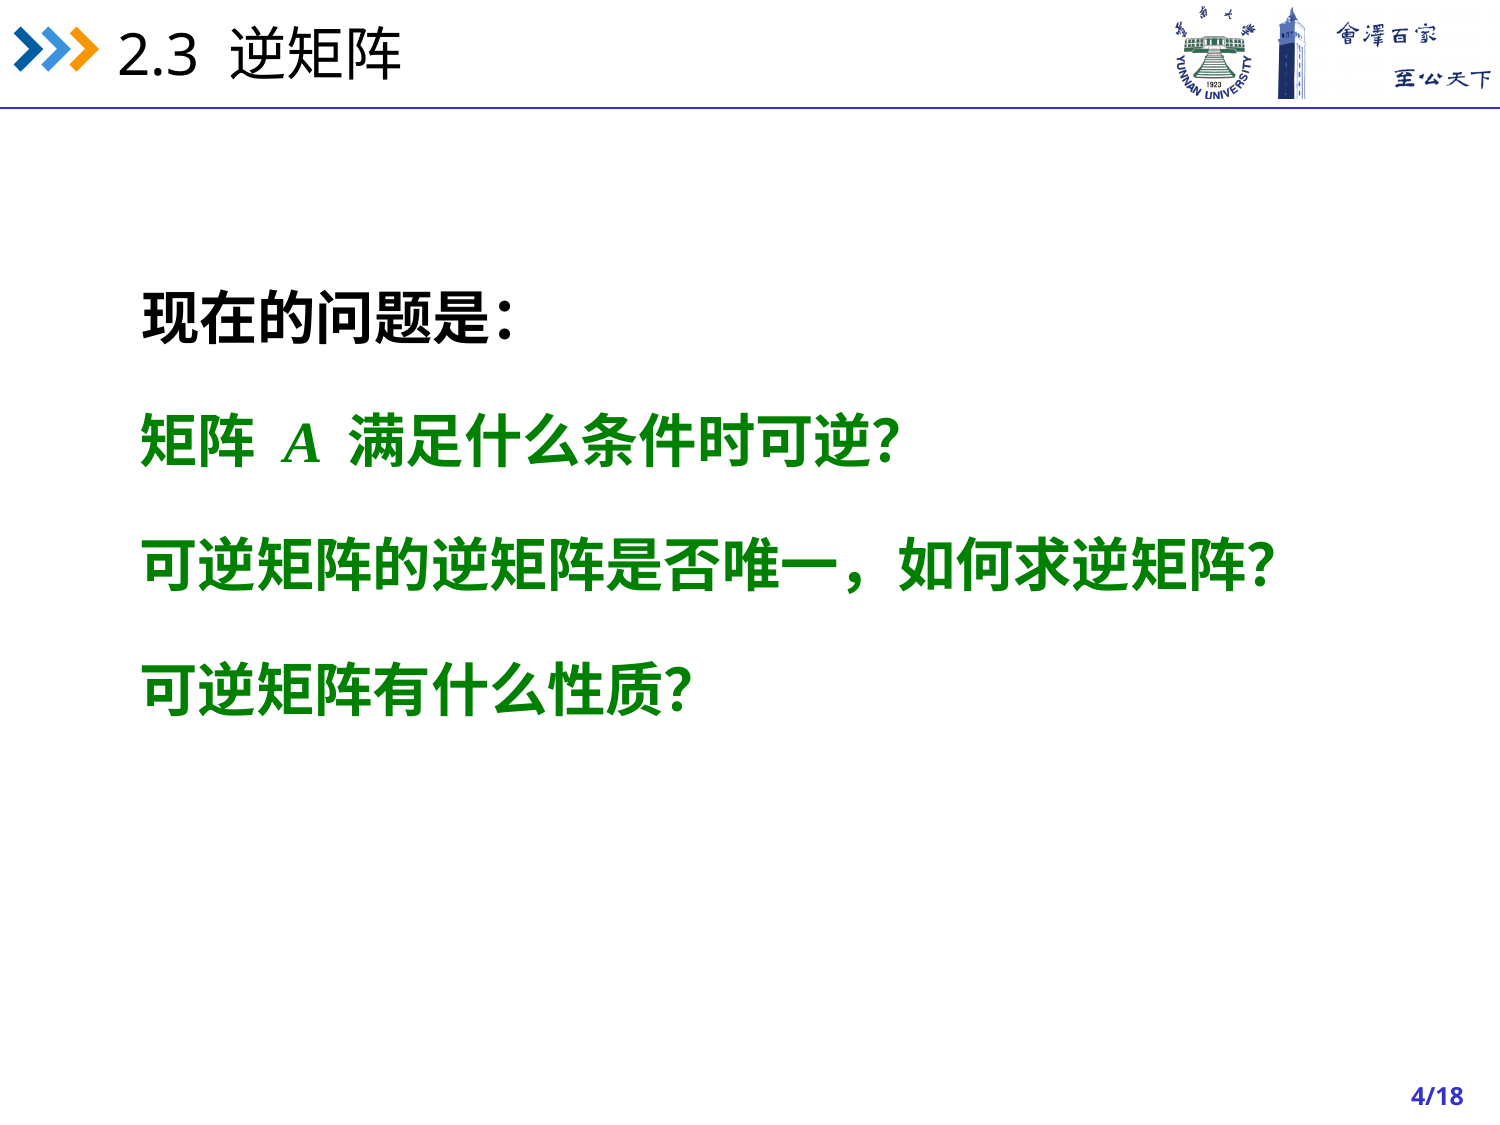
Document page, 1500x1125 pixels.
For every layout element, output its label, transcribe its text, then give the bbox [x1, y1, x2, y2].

text_box 可逆矩阵有什么性质？ [124, 645, 880, 730]
picture [1272, 6, 1496, 99]
text_box 可逆矩阵的逆矩阵是否唯一，如何求逆矩阵？ [124, 520, 1369, 606]
picture [1175, 6, 1256, 99]
text_box 现在的问题是： [126, 273, 564, 359]
text_box 矩阵 A 满足什么条件时可逆？ [124, 397, 1046, 482]
